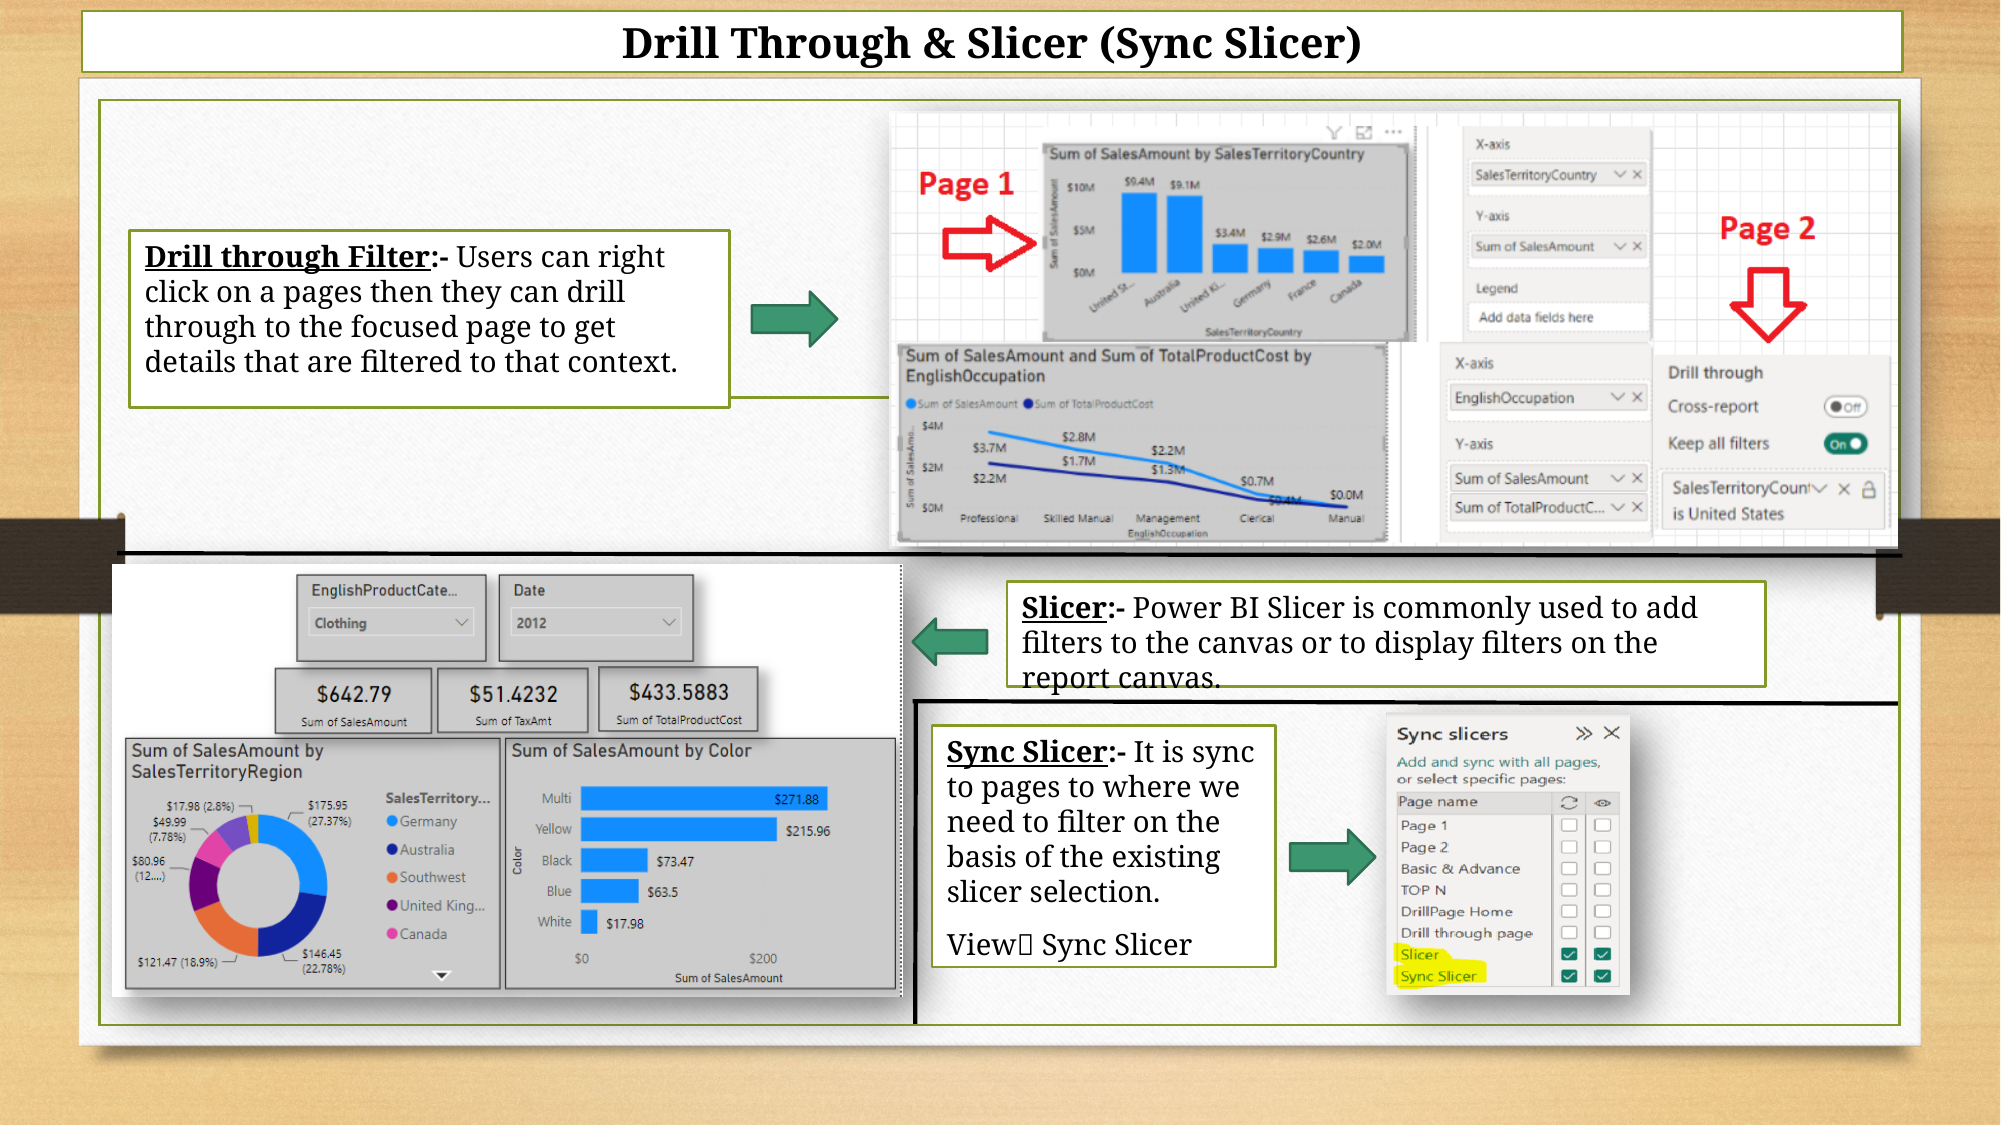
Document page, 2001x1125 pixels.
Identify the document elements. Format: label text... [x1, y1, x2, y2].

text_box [116, 552, 1903, 556]
title Drill Through & Slicer (Sync Slicer) [81, 10, 1904, 73]
text_box Drill through Filter:- Users can right click on a pages then they can drill through to the focused page to get details that are filtered to that context. [128, 229, 731, 409]
picture [0, 0, 2001, 1125]
text_box [750, 290, 839, 348]
text_box [911, 617, 989, 667]
text_box Sync Slicer:- It is sync to pages to where we need to filter on the basis of the existing slicer selection. View Sync Slicer [931, 724, 1277, 968]
text_box [1288, 828, 1377, 886]
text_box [912, 700, 1899, 704]
text_box Slicer:- Power BI Slicer is commonly used to add filters to the canvas or to display filters on the report canvas. [1006, 580, 1767, 688]
